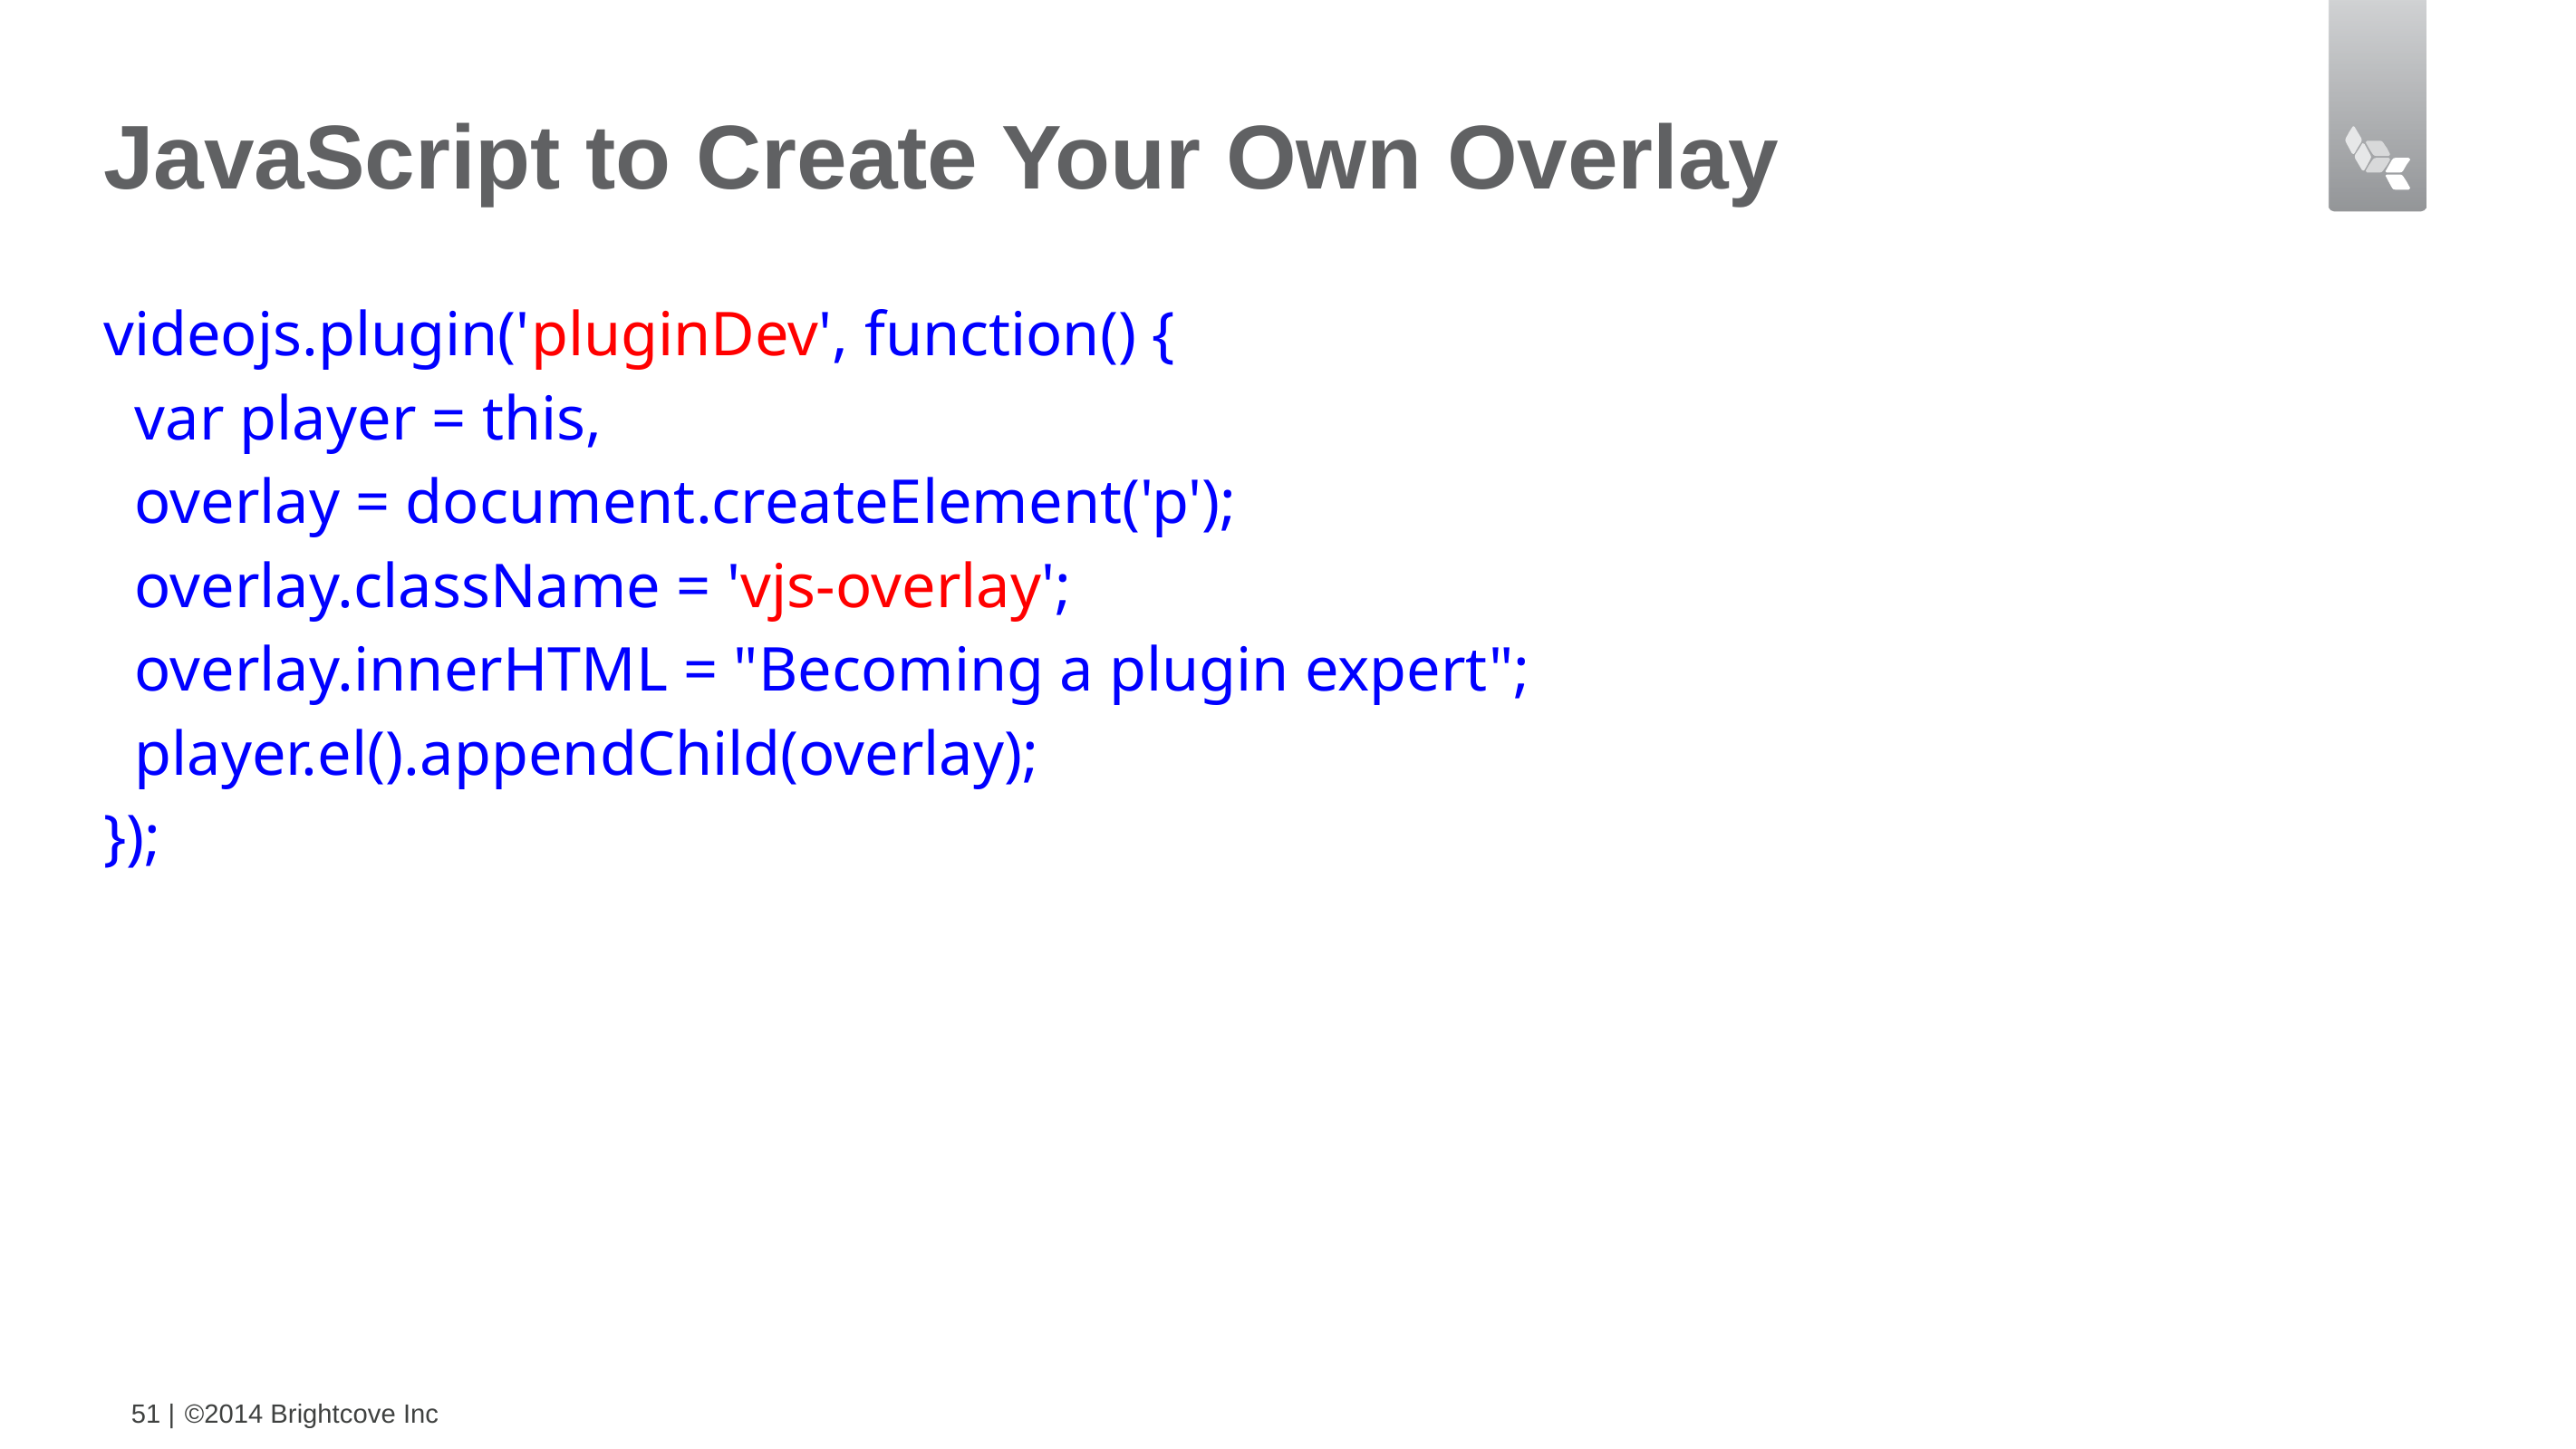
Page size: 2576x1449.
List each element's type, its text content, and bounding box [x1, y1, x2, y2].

title JavaScript to Create Your Own Overlay [80, 44, 2270, 260]
footer ©2014 Brightcove Inc [189, 1374, 988, 1449]
list videojs.plugin('pluginDev', function() { var player = this, overlay = document.createElement('p'); overlay.className = 'vjs-overlay'; overlay.innerHTML = "Becoming a plugin expert"; player.el().appendChild(overlay); }); [80, 284, 2441, 1302]
slide_number 51 | [88, 1374, 189, 1449]
